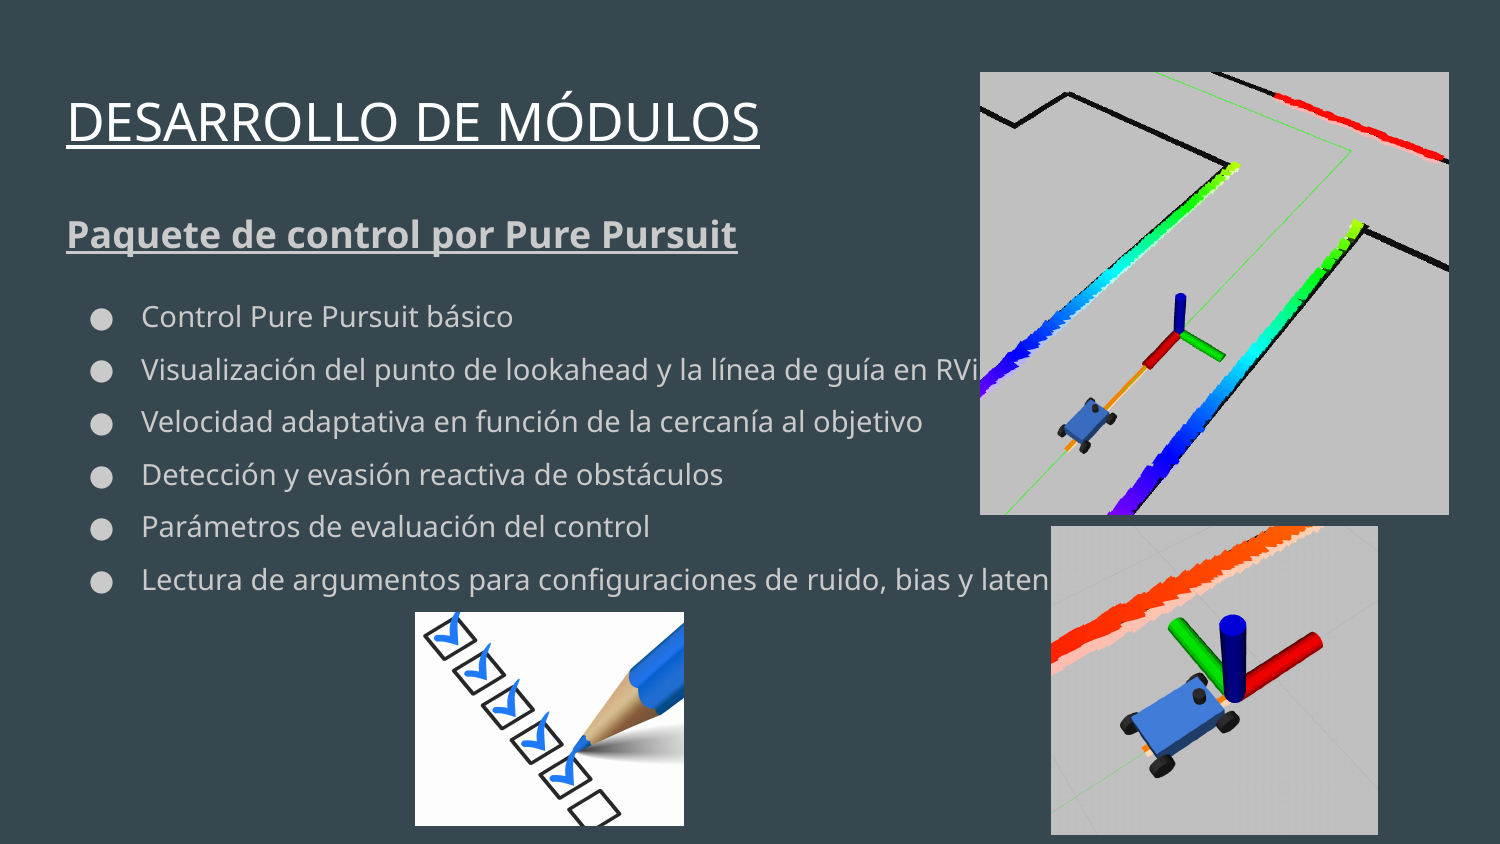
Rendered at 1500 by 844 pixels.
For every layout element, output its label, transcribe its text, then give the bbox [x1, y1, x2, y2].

picture [980, 72, 1450, 515]
picture [415, 612, 684, 826]
picture [1050, 526, 1379, 835]
title DESARROLLO DE MÓDULOS [51, 72, 979, 167]
list Paquete de control por Pure Pursuit Control Pure Pursuit básico Visualización del punto de lookahead y la línea de guía en RViz Velocidad adaptativa en función de la cercanía al objetivo Detección y evasión reactiva de obstáculos Parámetros de evaluación del control Lectura de argumentos para configuraciones de ruido, bias y latencia [51, 189, 1449, 750]
